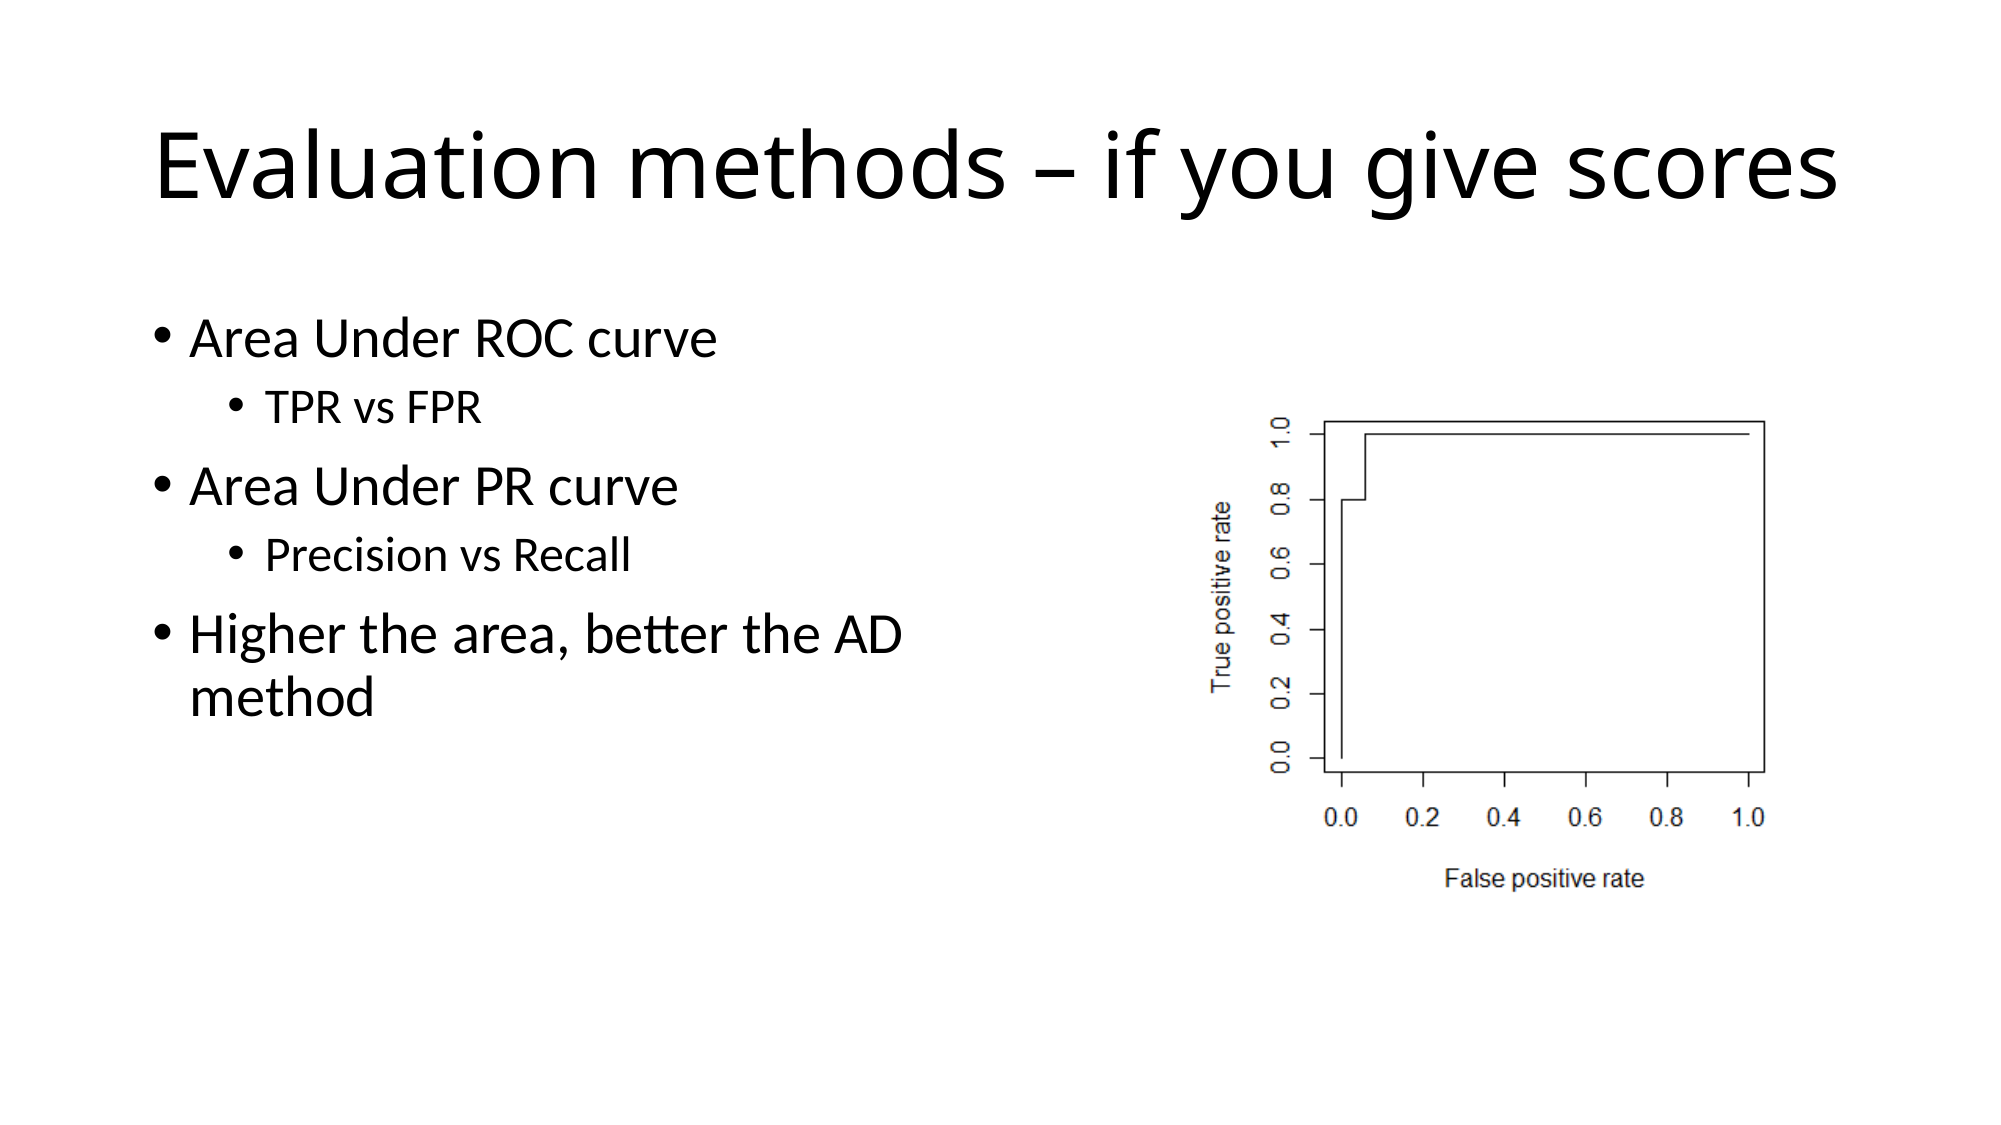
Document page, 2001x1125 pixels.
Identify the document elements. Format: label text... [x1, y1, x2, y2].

title Evaluation methods – if you give scores [137, 59, 1863, 278]
picture [1202, 299, 1828, 925]
list Area Under ROC curve TPR vs FPR Area Under PR curve Precision vs Recall Higher the area, better the AD method [137, 299, 1049, 1014]
